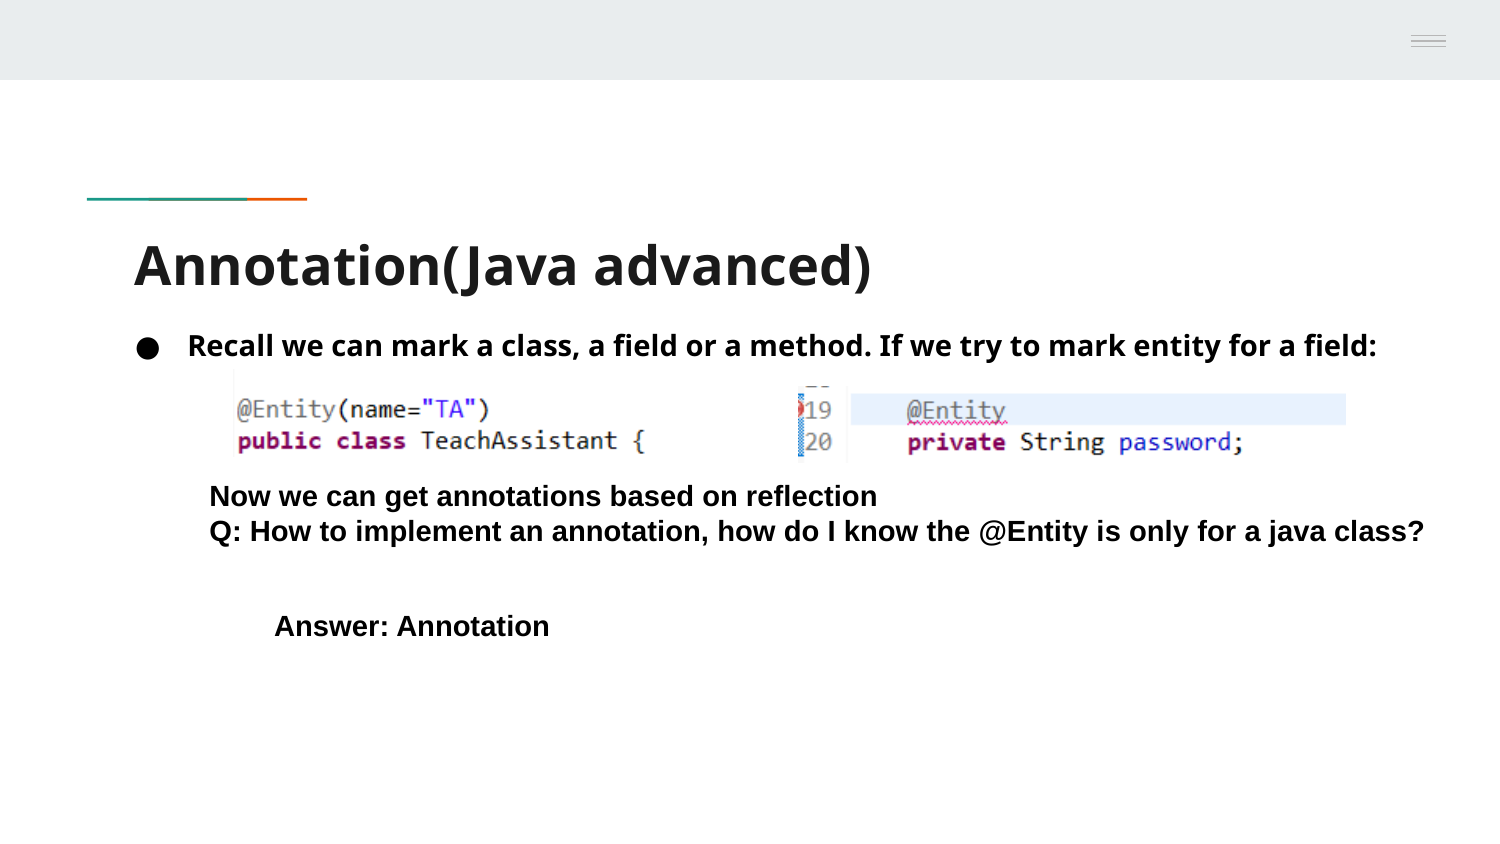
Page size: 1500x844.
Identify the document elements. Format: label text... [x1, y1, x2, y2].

title Annotation(Java advanced) [119, 216, 1201, 305]
list Recall we can mark a class, a field or a method. If we try to mark entity for a field: [97, 312, 1479, 471]
text_box Answer: Annotation [259, 592, 684, 696]
picture [233, 369, 731, 457]
text_box Now we can get annotations based on reflection Q: How to implement an annotation, how do I know the @Entity is only for a java class? [194, 462, 1465, 546]
picture [798, 386, 1346, 464]
